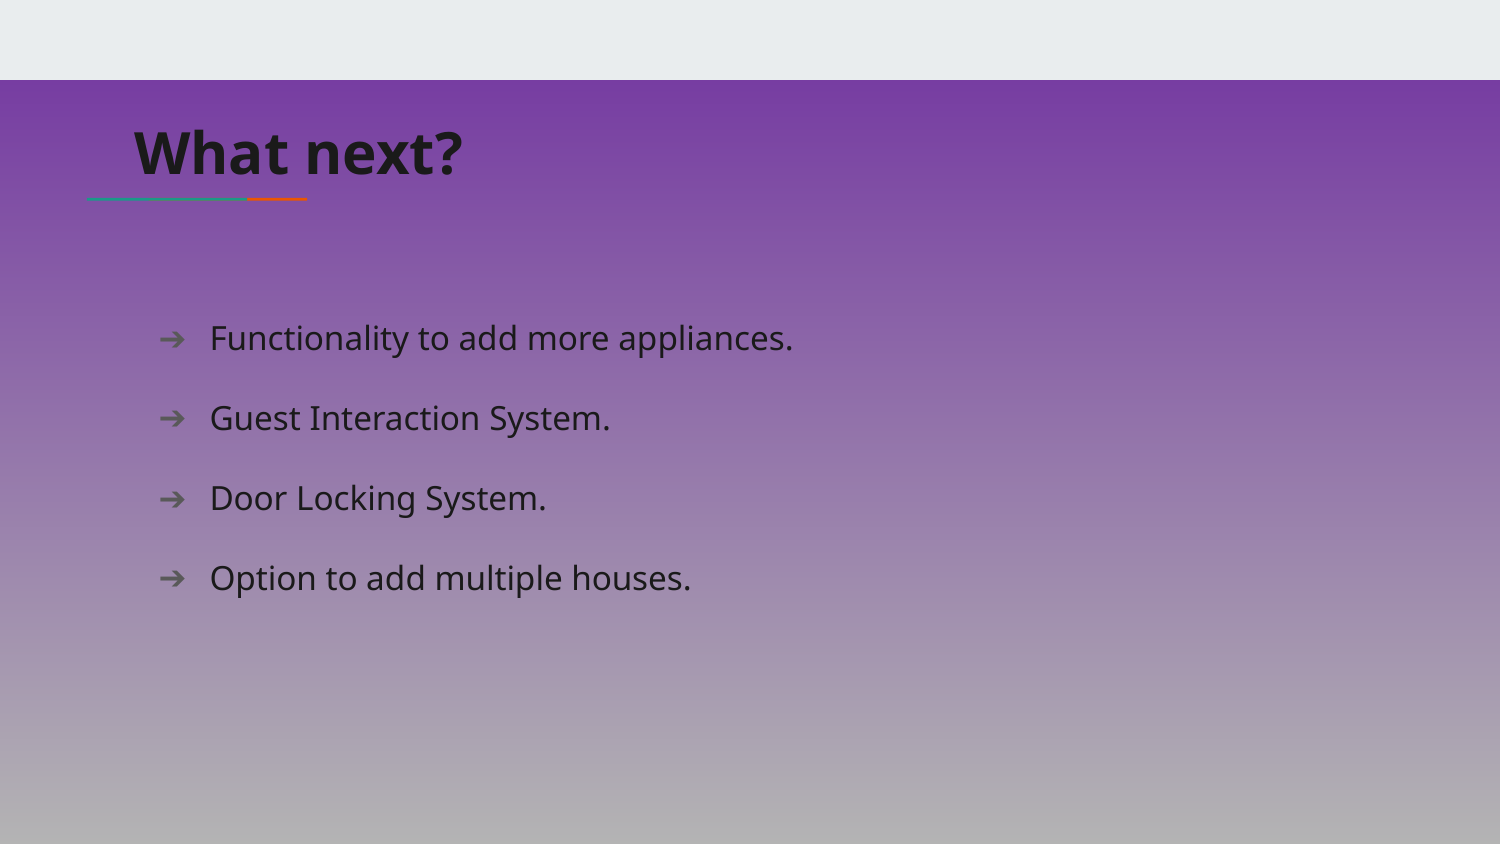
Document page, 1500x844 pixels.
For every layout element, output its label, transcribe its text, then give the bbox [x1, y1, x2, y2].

list Functionality to add more appliances. Guest Interaction System. Door Locking System. Option to add multiple houses. [119, 262, 975, 614]
title What next? [119, 101, 503, 189]
